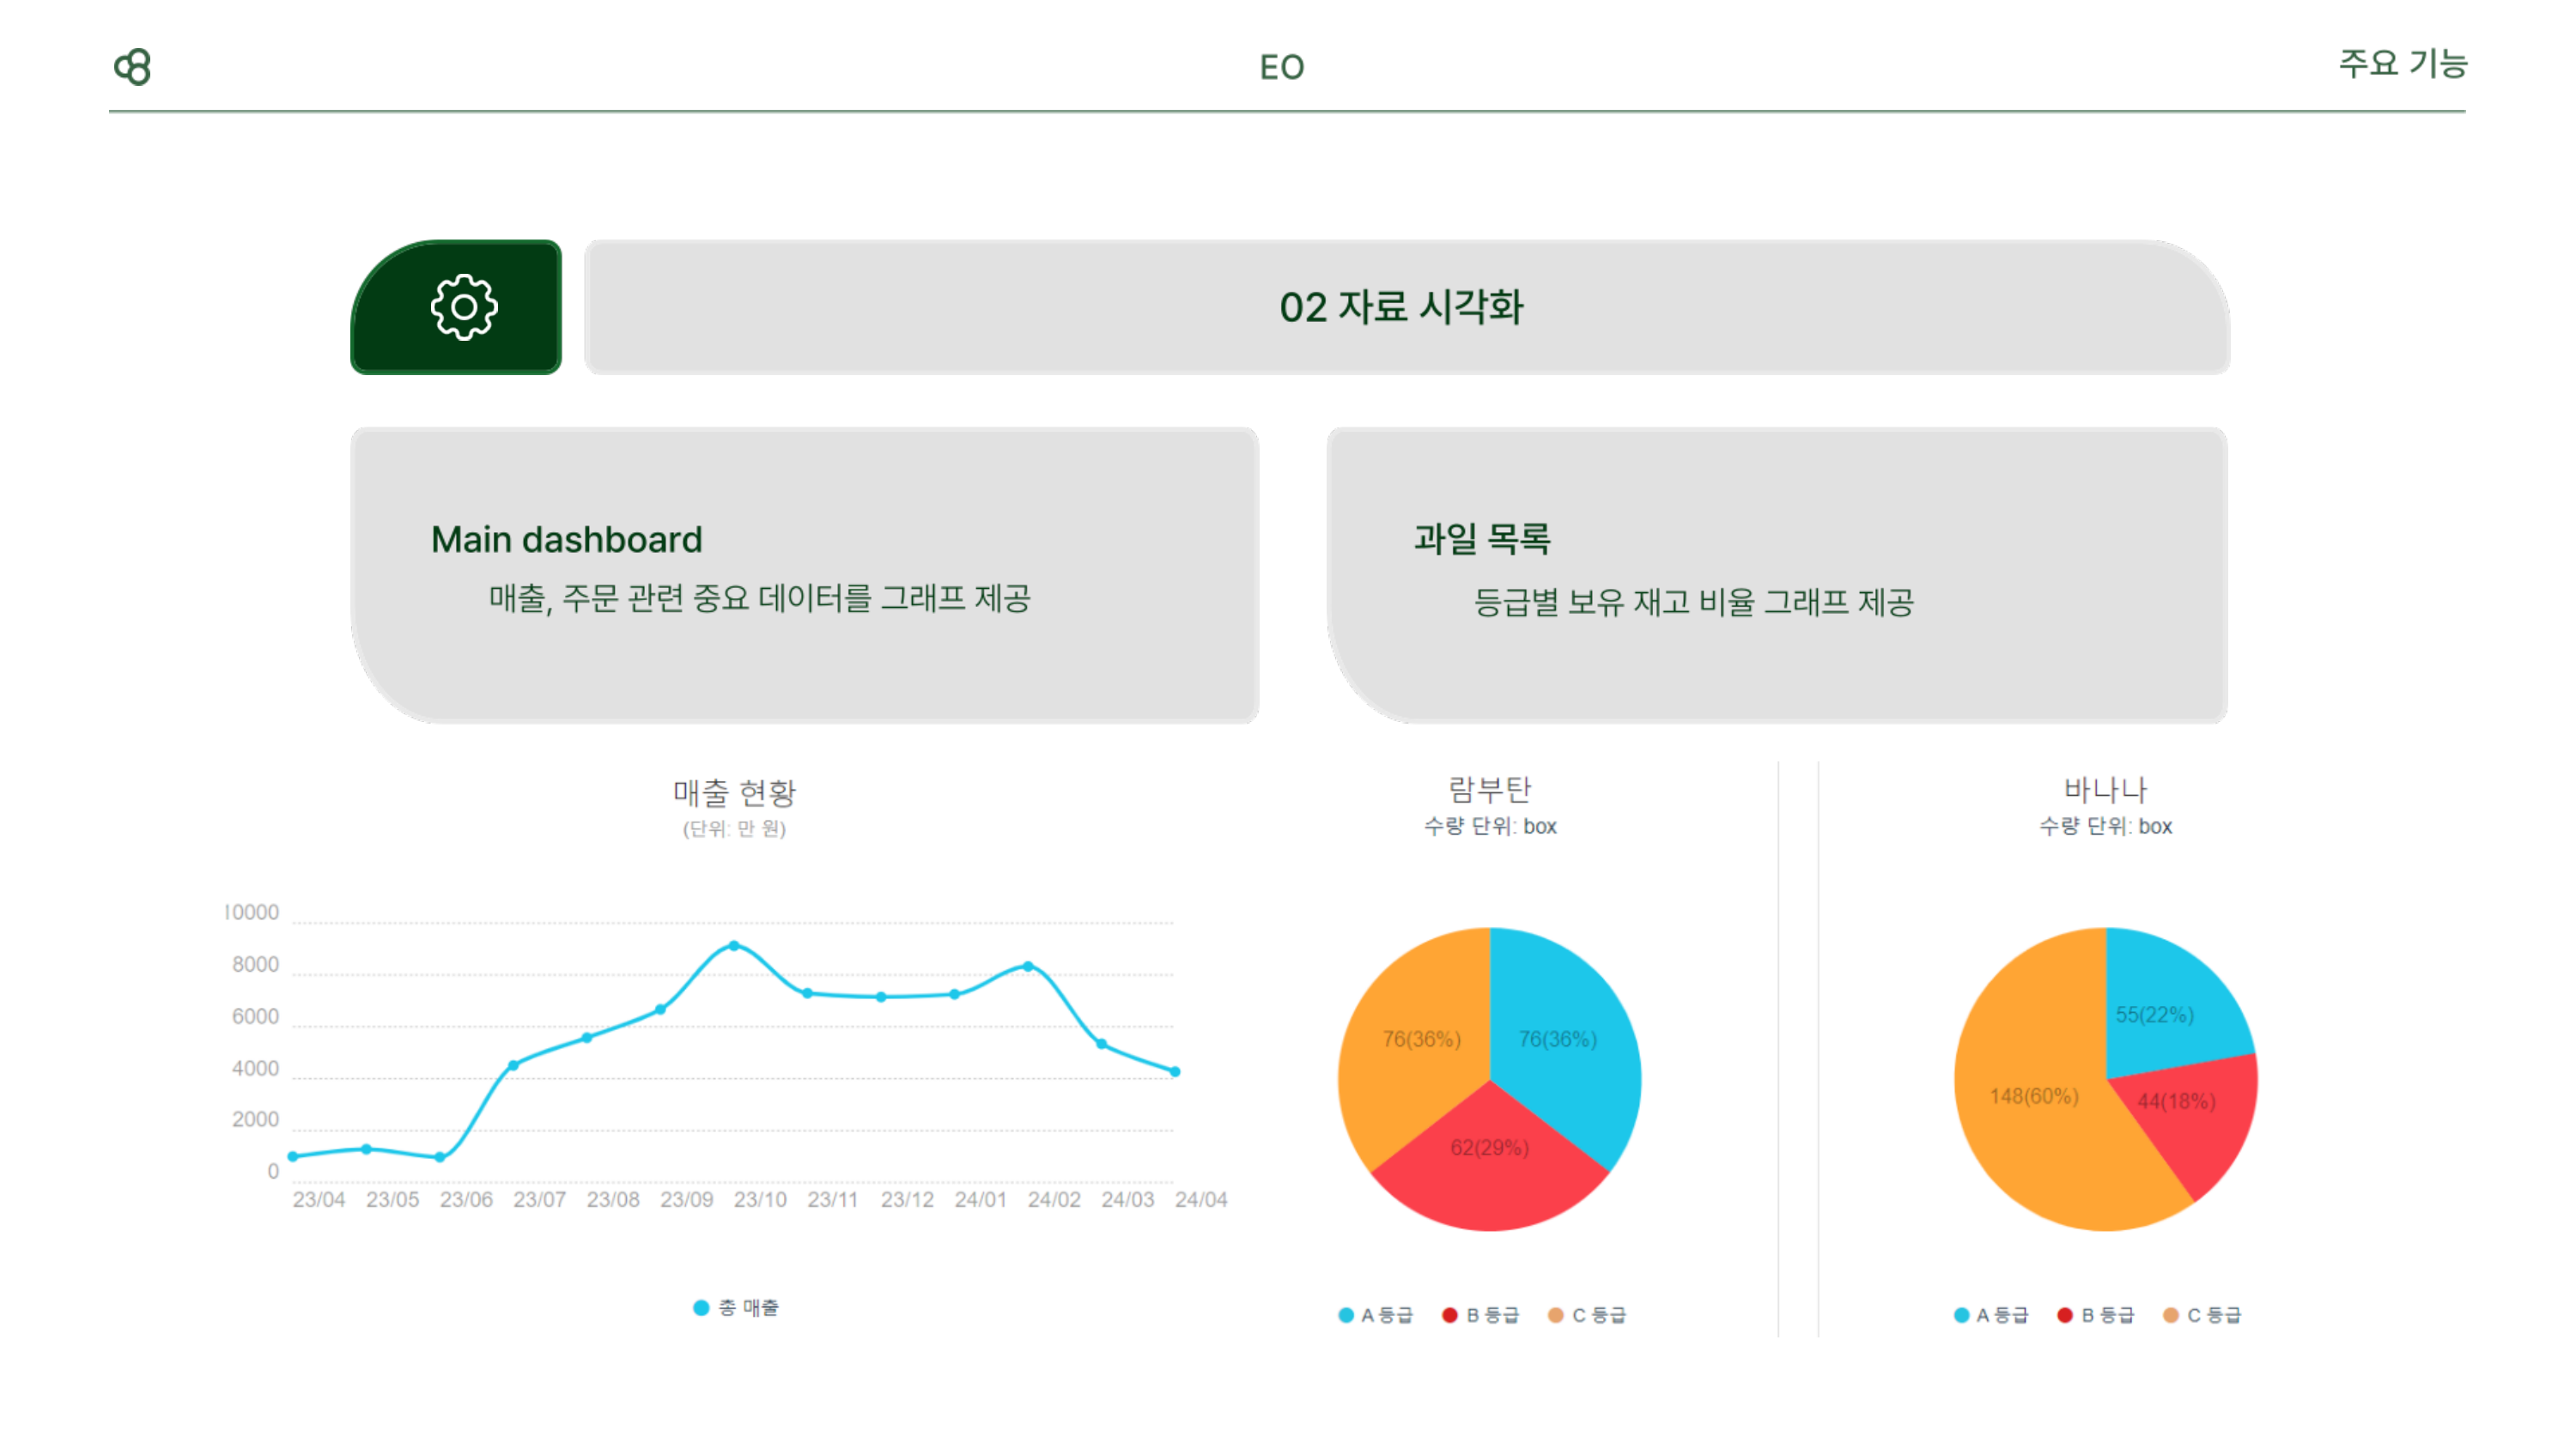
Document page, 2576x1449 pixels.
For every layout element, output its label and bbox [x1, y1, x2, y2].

picture [114, 48, 150, 86]
picture [349, 427, 1260, 724]
picture [0, 239, 2399, 375]
picture [211, 761, 1260, 1337]
picture [1287, 761, 2306, 1338]
picture [1326, 427, 2228, 755]
picture [109, 23, 2576, 124]
